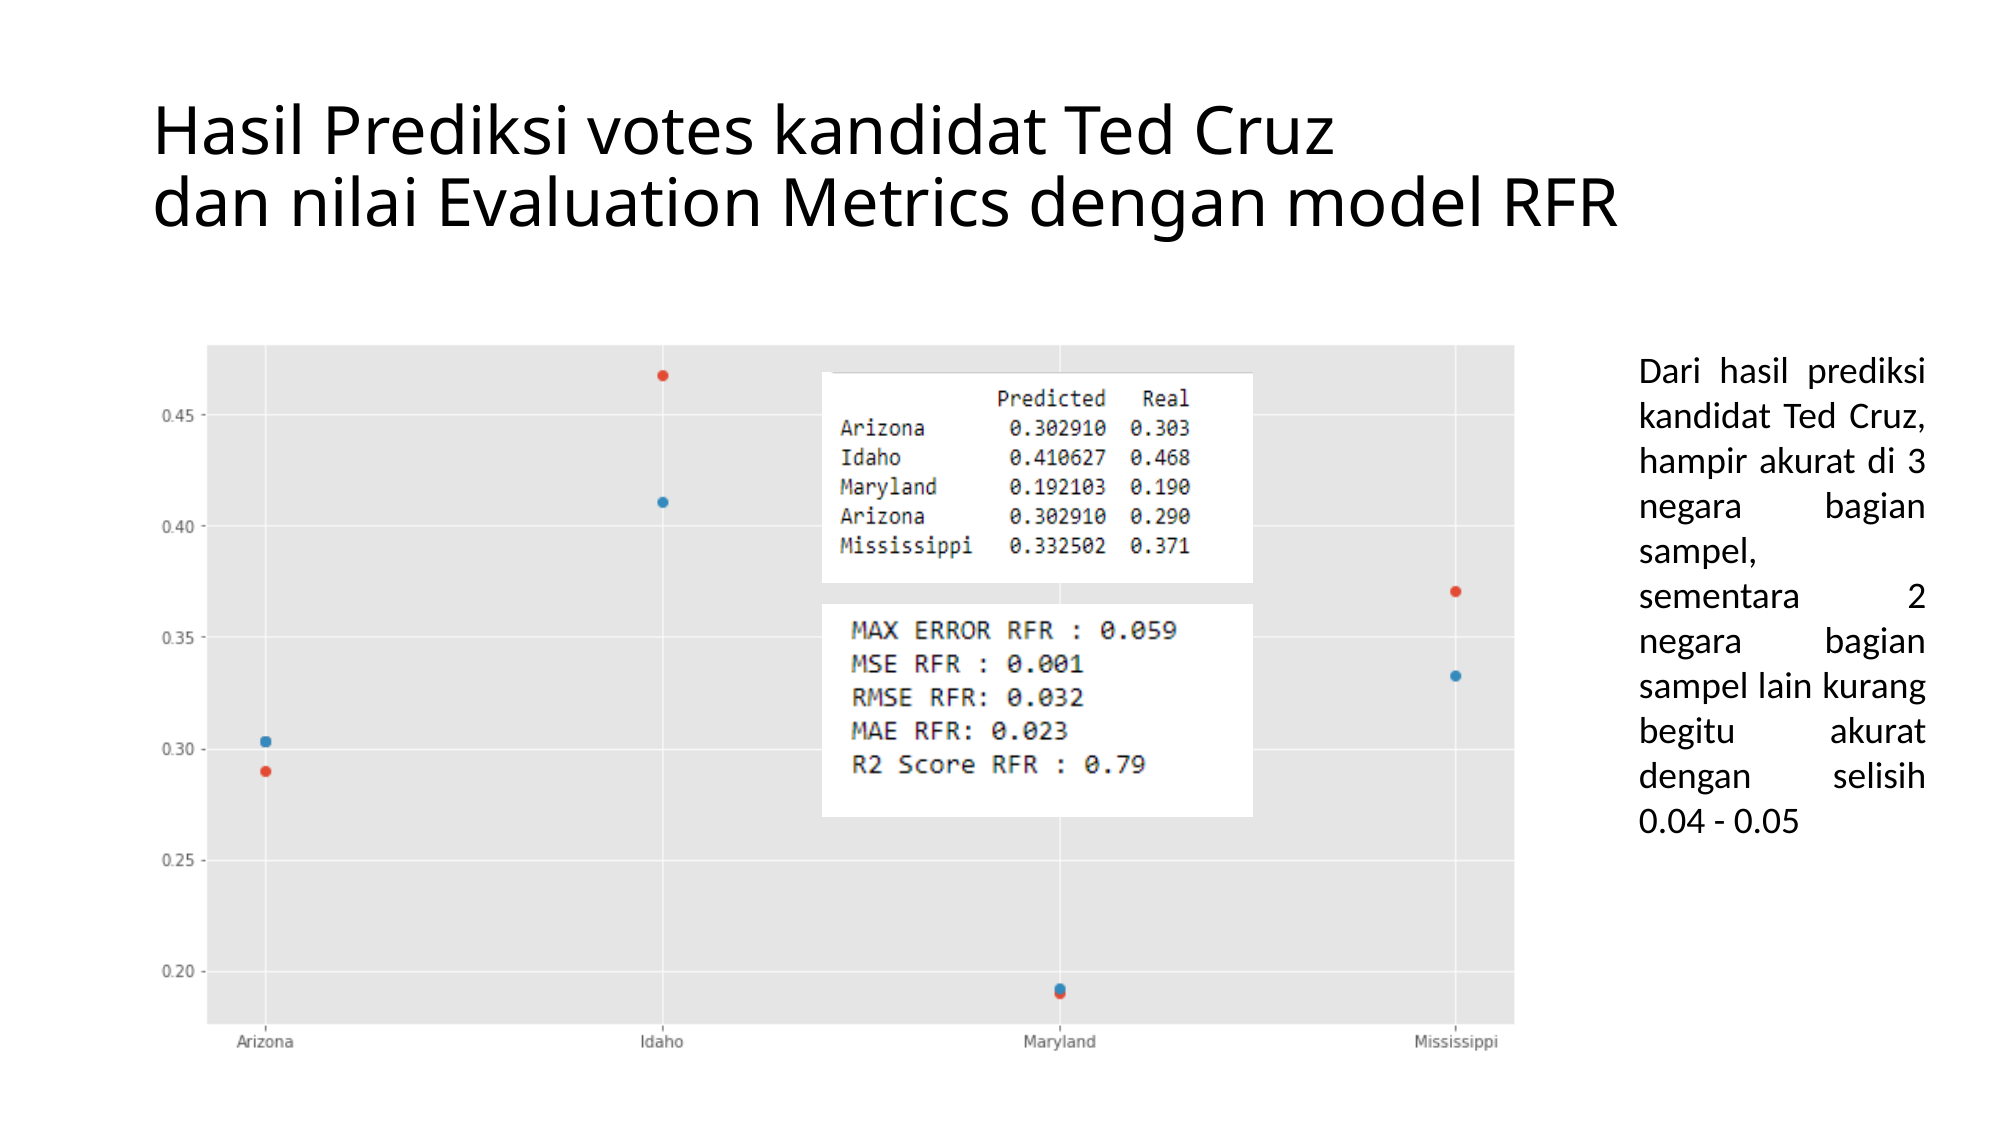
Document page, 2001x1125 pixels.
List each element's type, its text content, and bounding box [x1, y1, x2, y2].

picture [137, 322, 1585, 1076]
text_box Dari hasil prediksi kandidat Ted Cruz, hampir akurat di 3 negara bagian sampel, sementara 2 negara bagian sampel lain kurang begitu akurat dengan selisih 0.04 - 0.05 [1624, 338, 1942, 849]
title Hasil Prediksi votes kandidat Ted Cruz dan nilai Evaluation Metrics dengan model RFR [137, 59, 1863, 278]
